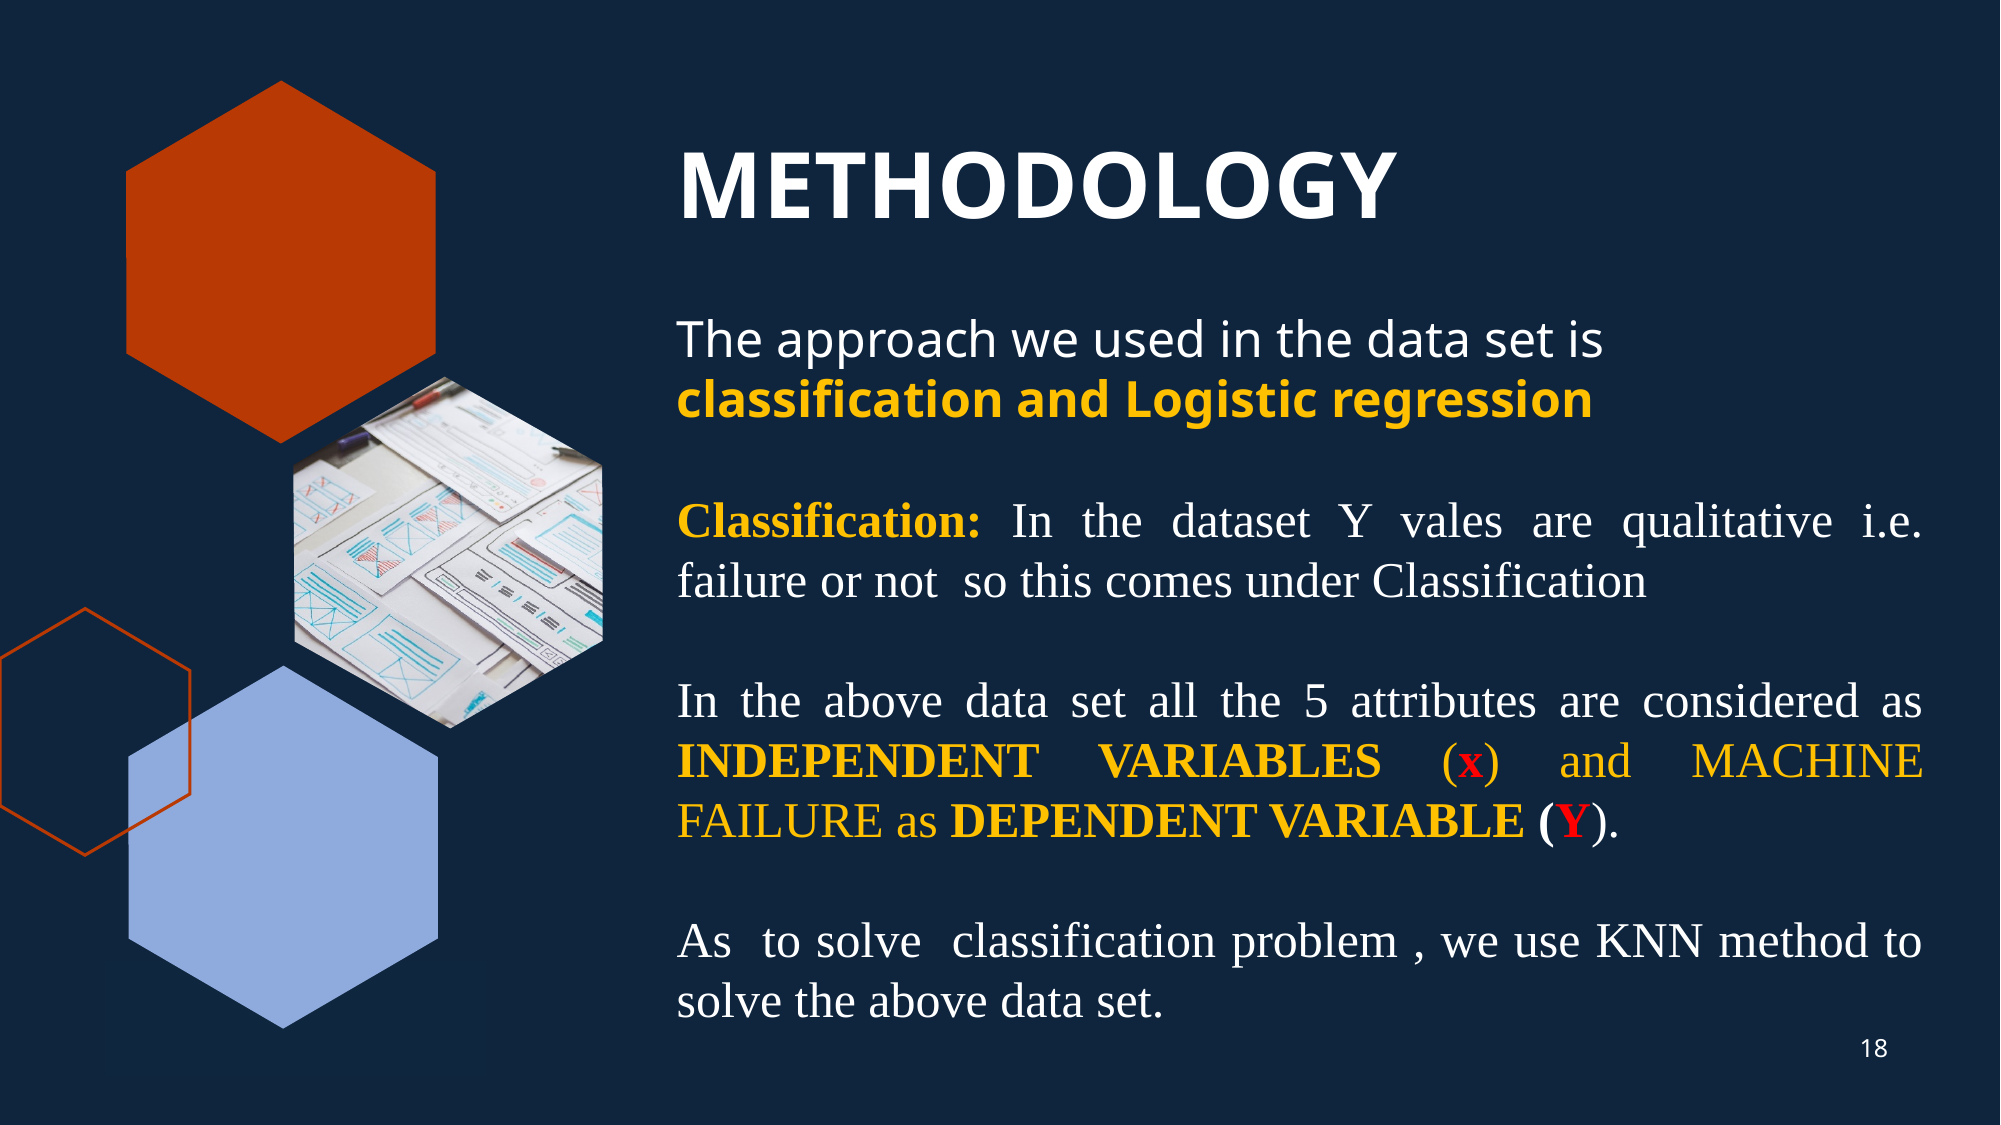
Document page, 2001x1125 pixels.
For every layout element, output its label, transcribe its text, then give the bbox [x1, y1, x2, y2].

picture [293, 376, 603, 729]
title METHODOLOGY [661, 28, 1745, 247]
text_box 18 [1836, 1019, 1912, 1080]
list The approach we used in the data set is classification and Logistic regression Classification: In the dataset Y vales are qualitative i.e. failure or not so this comes under Classification In the above data set all the 5 attributes are considered as INDEPENDENT VARIABLES (x) and MACHINE FAILURE as DEPENDENT VARIABLE (Y). As to solve classification problem , we use KNN method to solve the above data set. [661, 299, 1940, 980]
